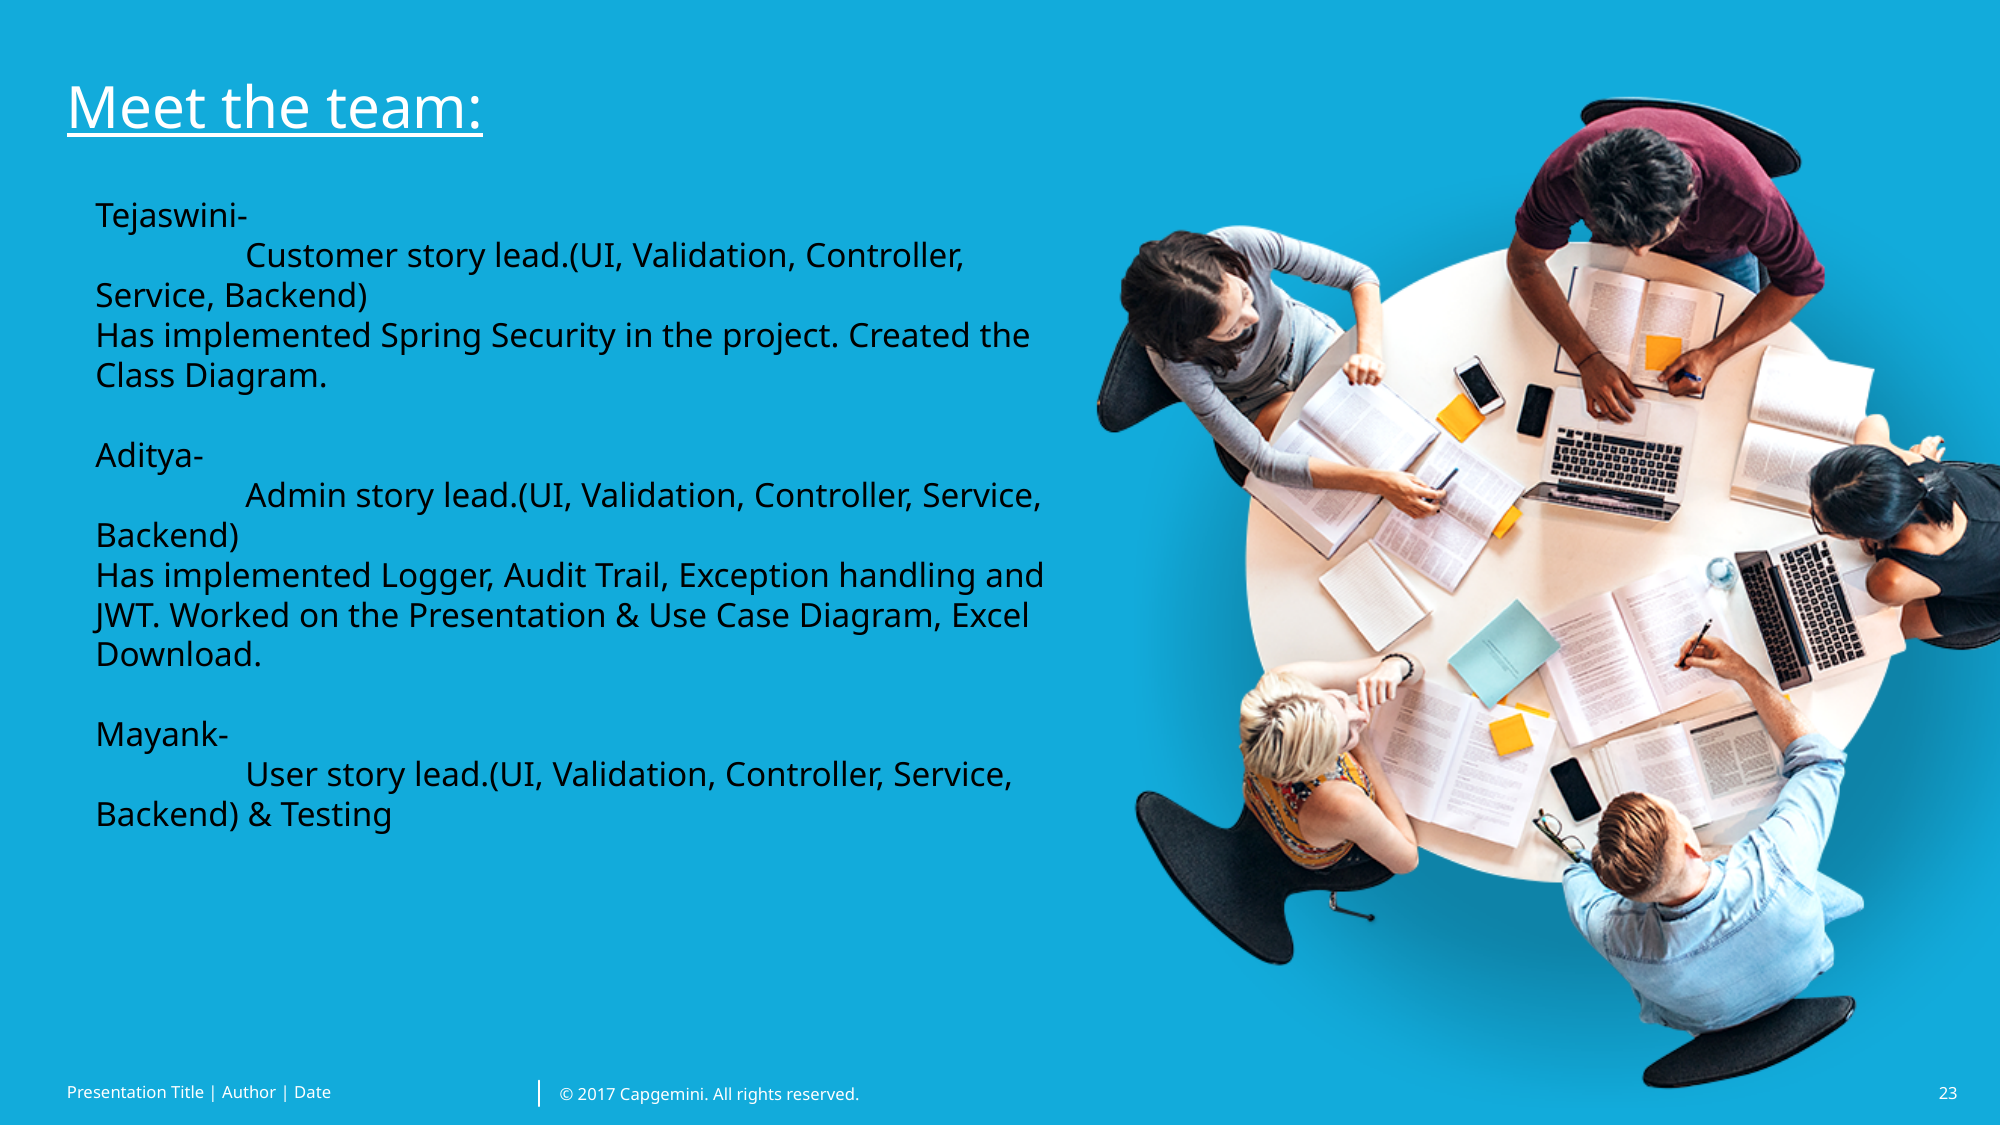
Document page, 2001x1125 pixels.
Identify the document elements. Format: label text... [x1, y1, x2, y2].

text_box Tejaswini- Customer story lead.(UI, Validation, Controller, Service, Backend) Has implemented Spring Security in the project. Created the Class Diagram. Aditya- Admin story lead.(UI, Validation, Controller, Service, Backend) Has implemented Logger, Audit Trail, Exception handling and JWT. Worked on the Presentation & Use Case Diagram, Excel Download. Mayank- User story lead.(UI, Validation, Controller, Service, Backend) & Testing [80, 179, 1063, 913]
picture [697, 0, 2000, 1125]
title Meet the team: [66, 0, 1715, 141]
